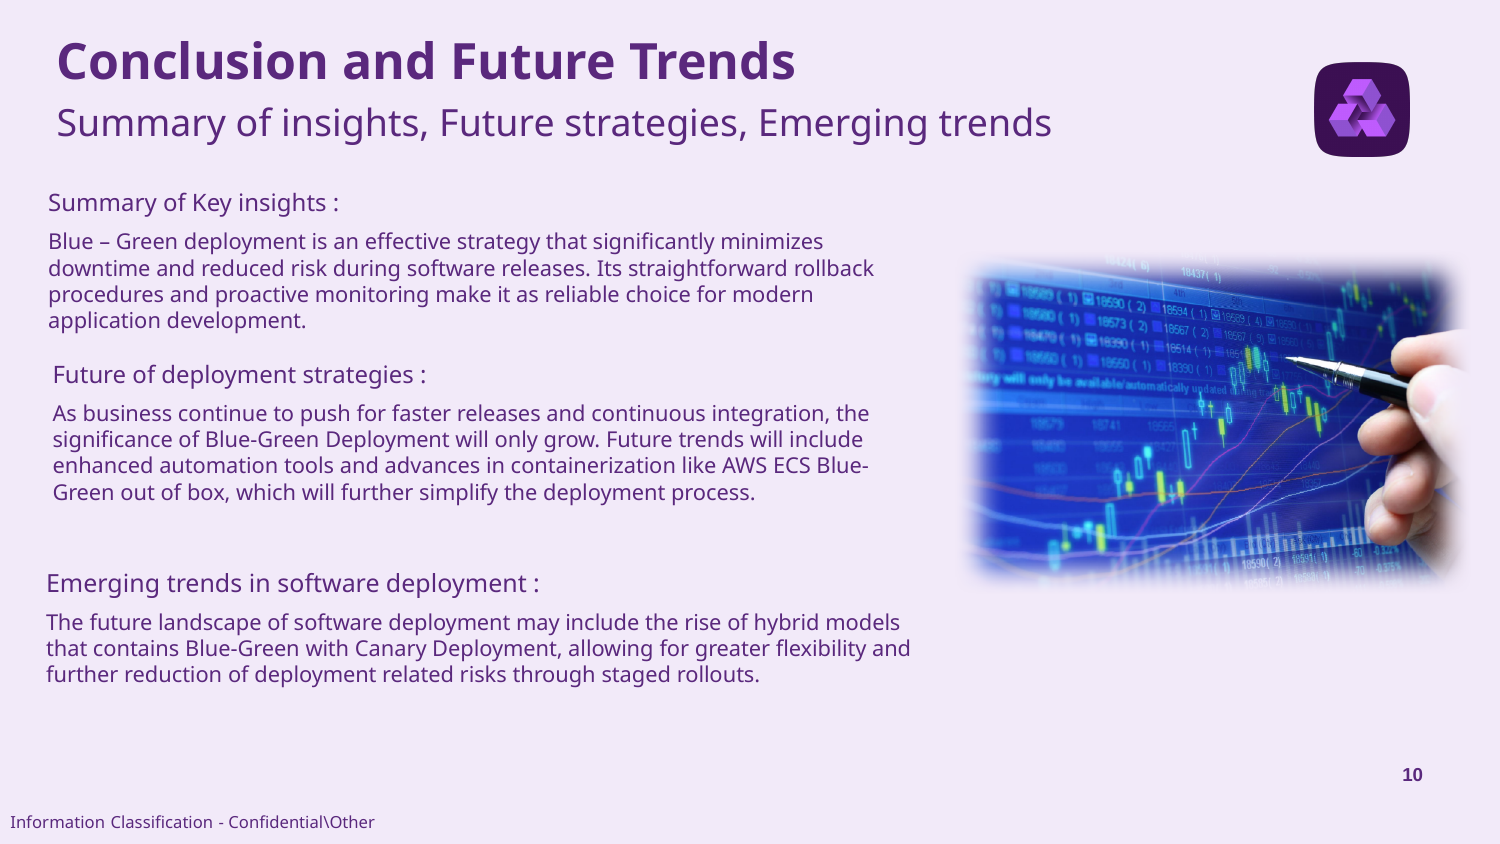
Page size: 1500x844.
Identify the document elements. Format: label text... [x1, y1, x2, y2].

text_box Emerging trends in software deployment : The future landscape of software deployment may include the rise of hybrid models that contains Blue-Green with Canary Deployment, allowing for greater flexibility and further reduction of deployment related risks through staged rollouts. [45, 567, 918, 803]
text_box Summary of insights, Future strategies, Emerging trends [56, 104, 1404, 146]
picture [953, 249, 1472, 595]
text_box Future of deployment strategies : As business continue to push for faster releases and continuous integration, the significance of Blue-Green Deployment will only grow. Future trends will include enhanced automation tools and advances in containerization like AWS ECS Blue-Green out of box, which will further simplify the deployment process. [52, 359, 918, 567]
list Summary of Key insights : Blue – Green deployment is an effective strategy that significantly minimizes downtime and reduced risk during software releases. Its straightforward rollback procedures and proactive monitoring make it as reliable choice for modern application development. [48, 187, 918, 424]
picture [1314, 62, 1410, 157]
title Conclusion and Future Trends [56, 29, 1258, 104]
